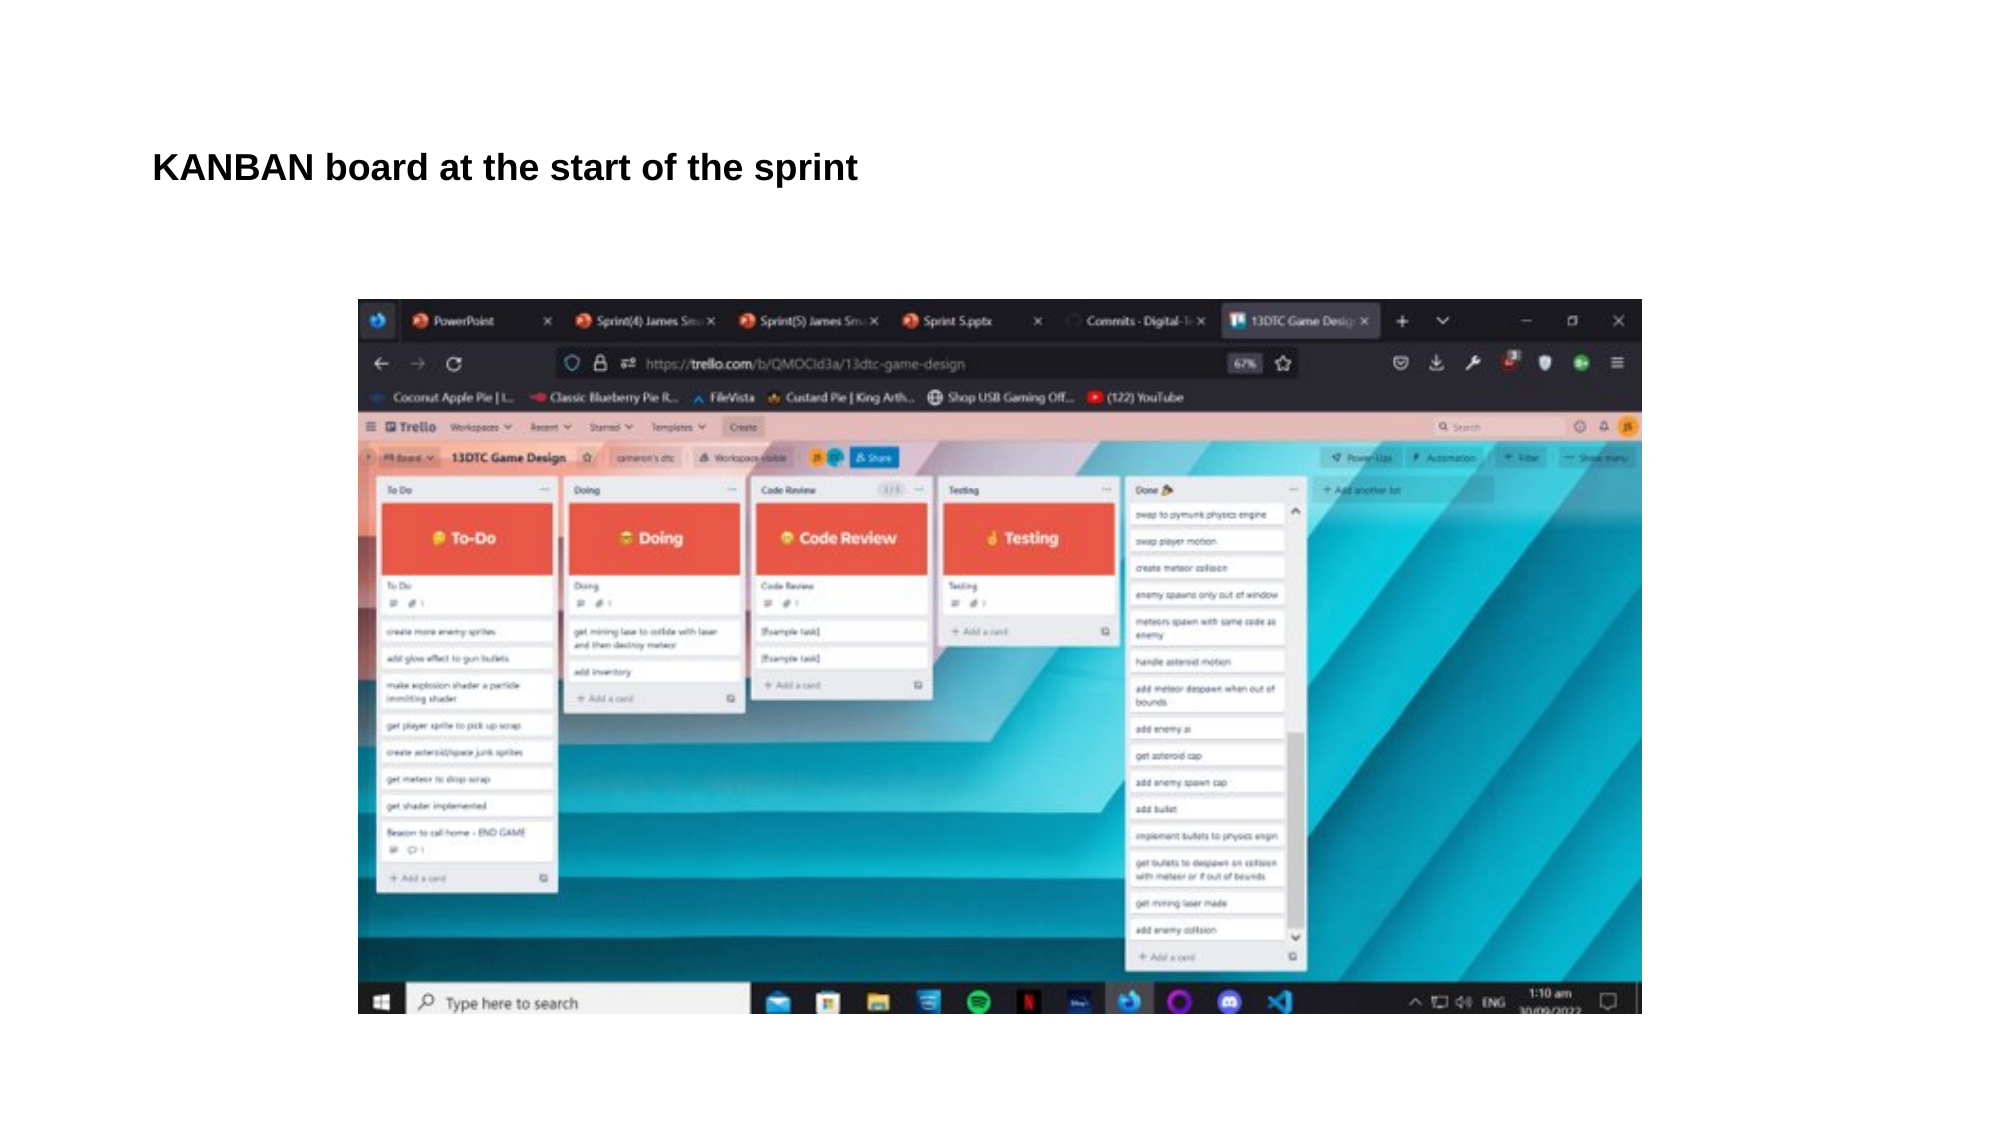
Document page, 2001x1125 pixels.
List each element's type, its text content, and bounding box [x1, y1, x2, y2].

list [358, 299, 1642, 1014]
title KANBAN board at the start of the sprint [137, 59, 1863, 278]
